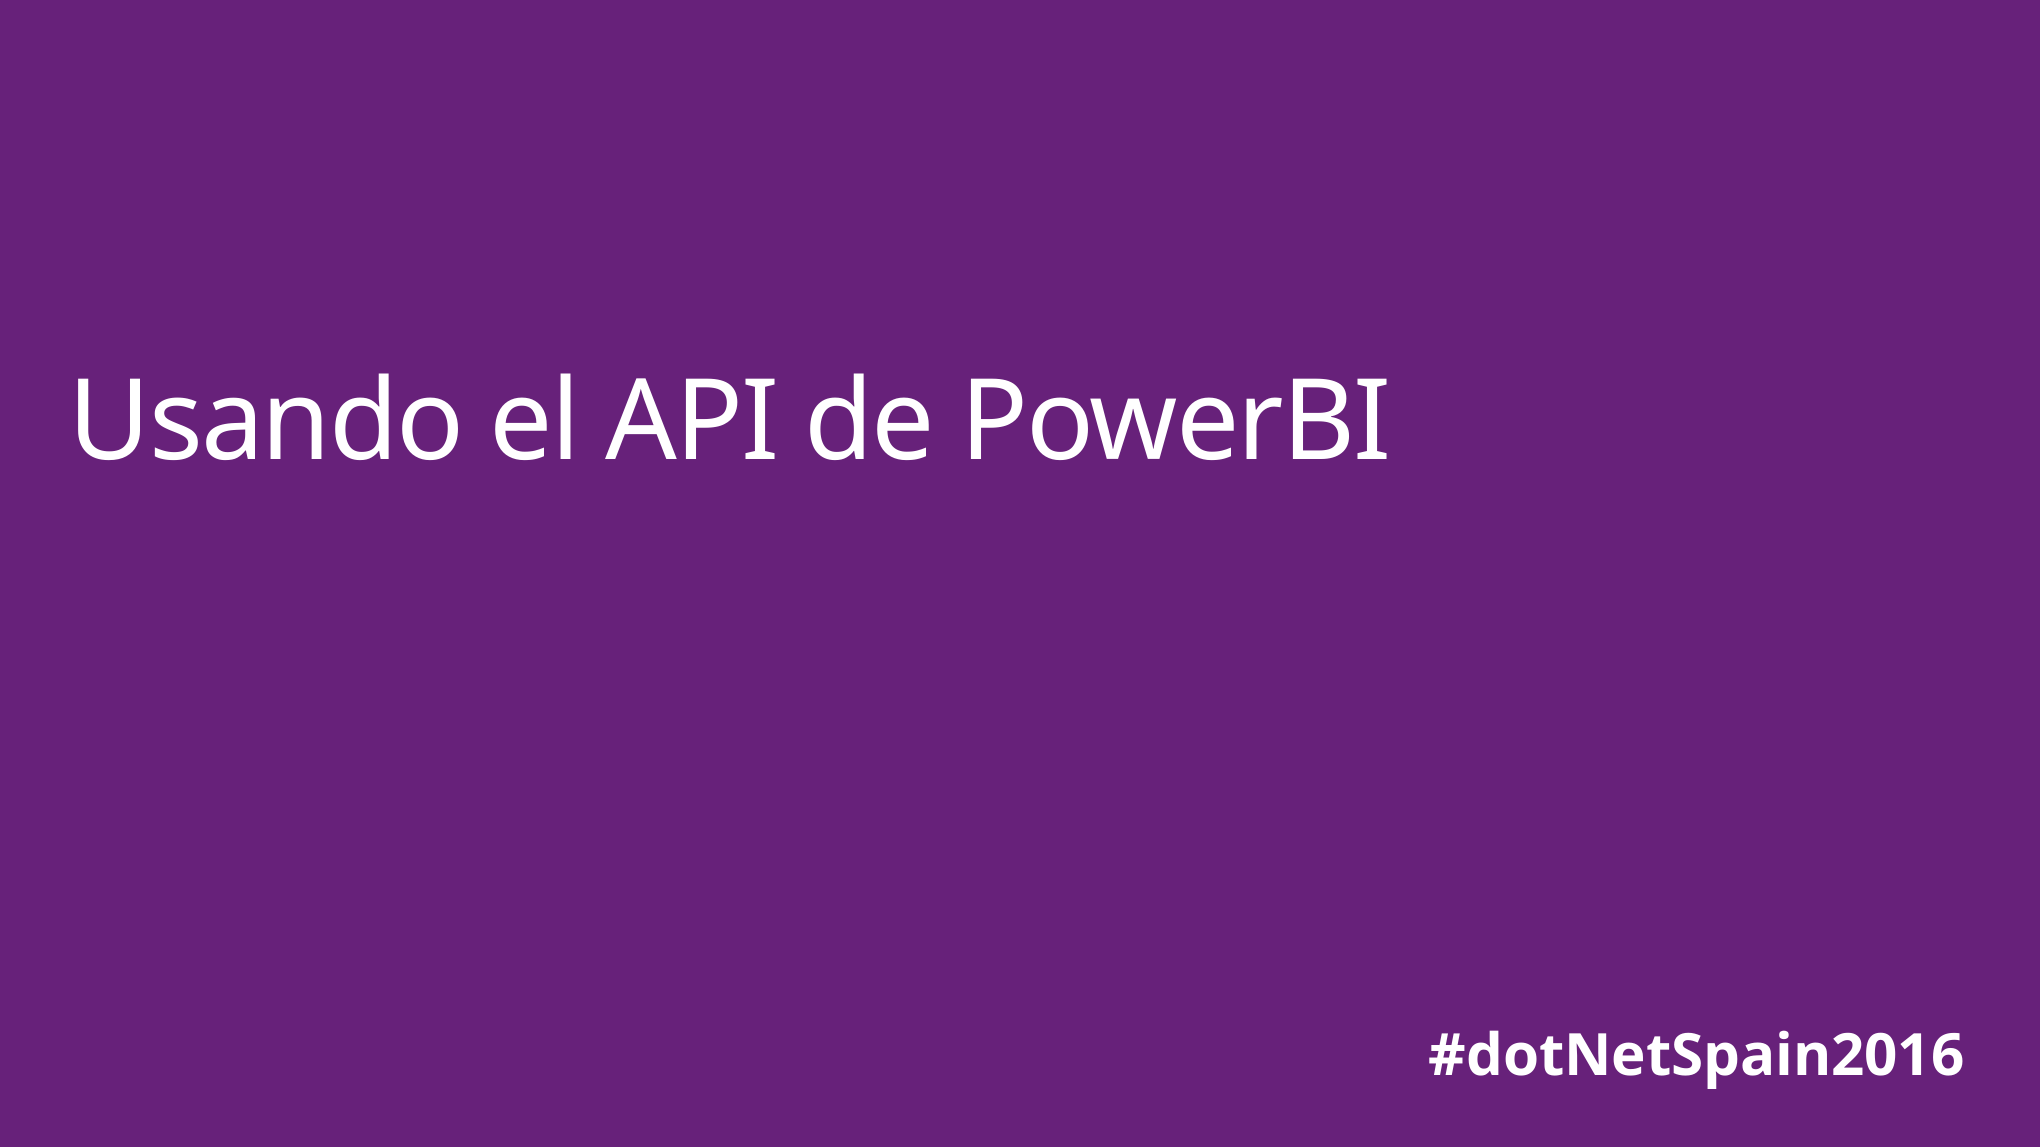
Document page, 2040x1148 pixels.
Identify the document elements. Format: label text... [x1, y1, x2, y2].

title Usando el API de PowerBI [45, 347, 1995, 649]
